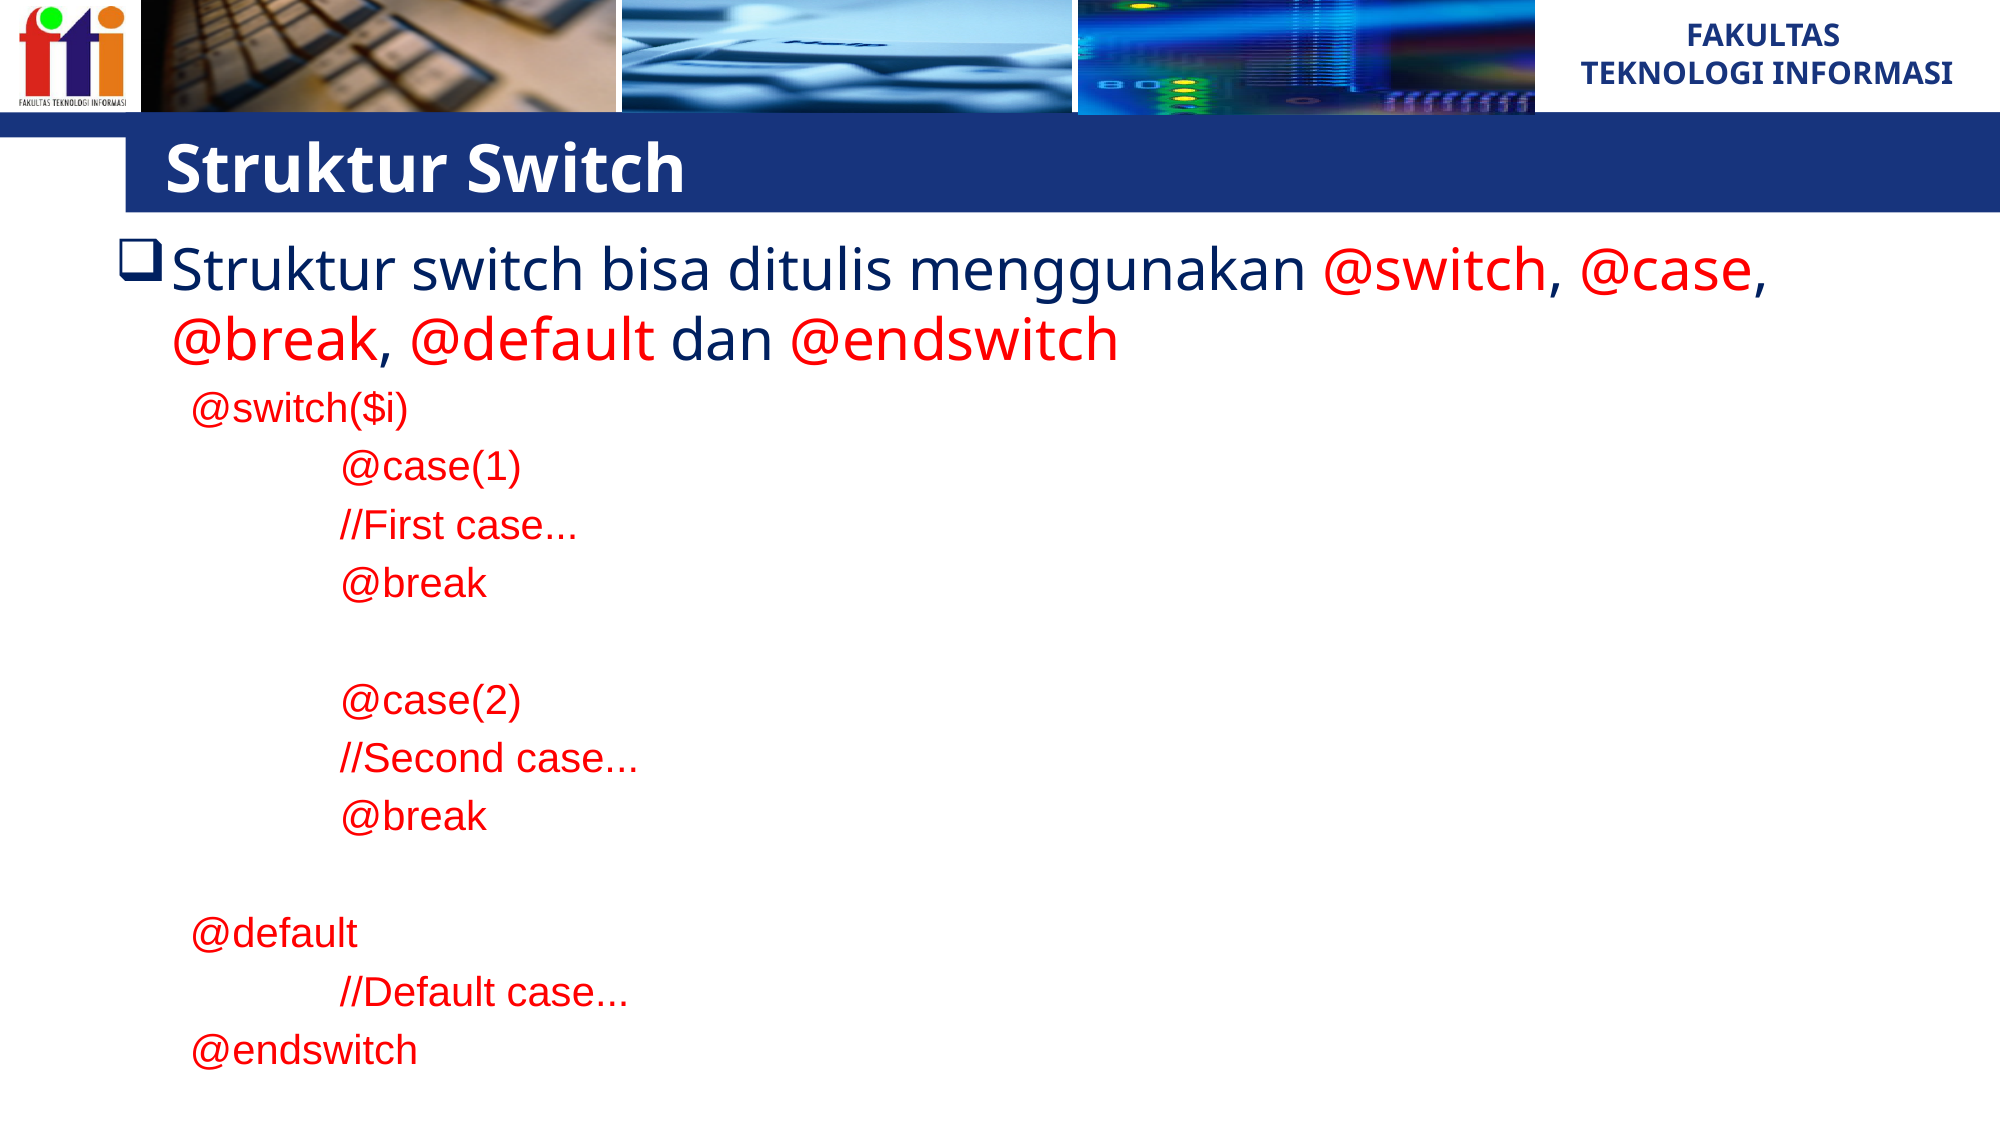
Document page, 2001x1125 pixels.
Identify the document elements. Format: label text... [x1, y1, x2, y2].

picture [622, 0, 1072, 113]
picture [19, 6, 126, 106]
list Struktur switch bisa ditulis menggunakan @switch, @case, @break, @default dan @endswitch @switch($i) @case(1) //First case... @break @case(2) //Second case... @break @default //Default case... @endswitch [99, 224, 1901, 1038]
title Struktur Switch [149, 119, 1934, 213]
picture [141, 0, 616, 112]
picture [1078, 0, 1535, 115]
